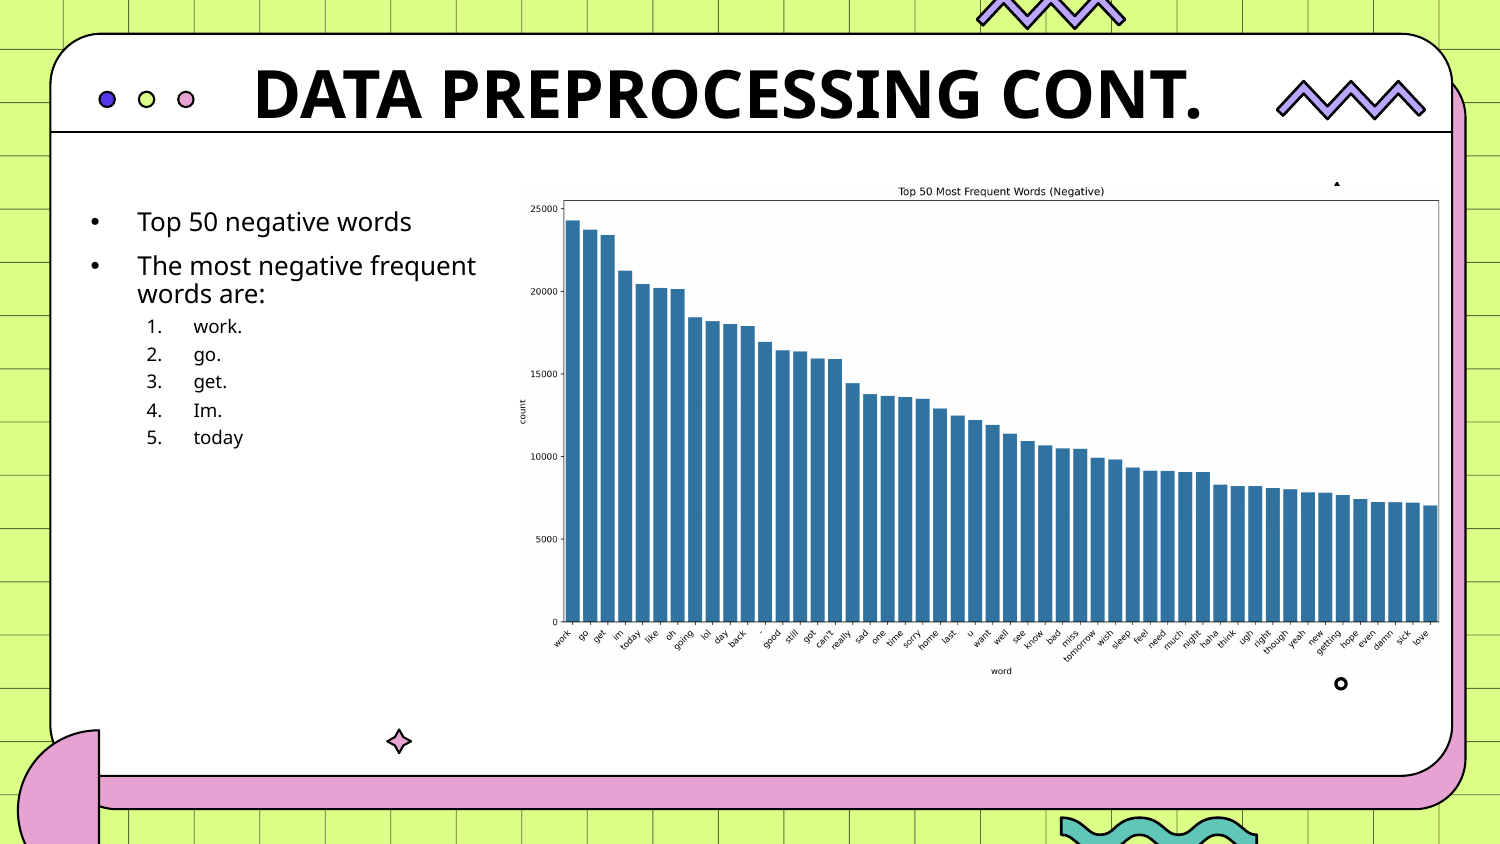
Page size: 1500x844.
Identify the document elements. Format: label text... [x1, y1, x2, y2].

list DATA PREPROCESSING CONT. [237, 37, 1275, 157]
text_box [98, 90, 116, 109]
picture [519, 185, 1440, 677]
text_box [1334, 677, 1348, 691]
list Top 50 negative words The most negative frequent words are: work. go. get. Im. today [75, 201, 543, 718]
text_box [387, 729, 412, 754]
text_box [177, 90, 195, 109]
text_box [17, 730, 99, 844]
text_box [1061, 817, 1257, 844]
text_box [137, 90, 156, 109]
text_box [1276, 81, 1426, 120]
